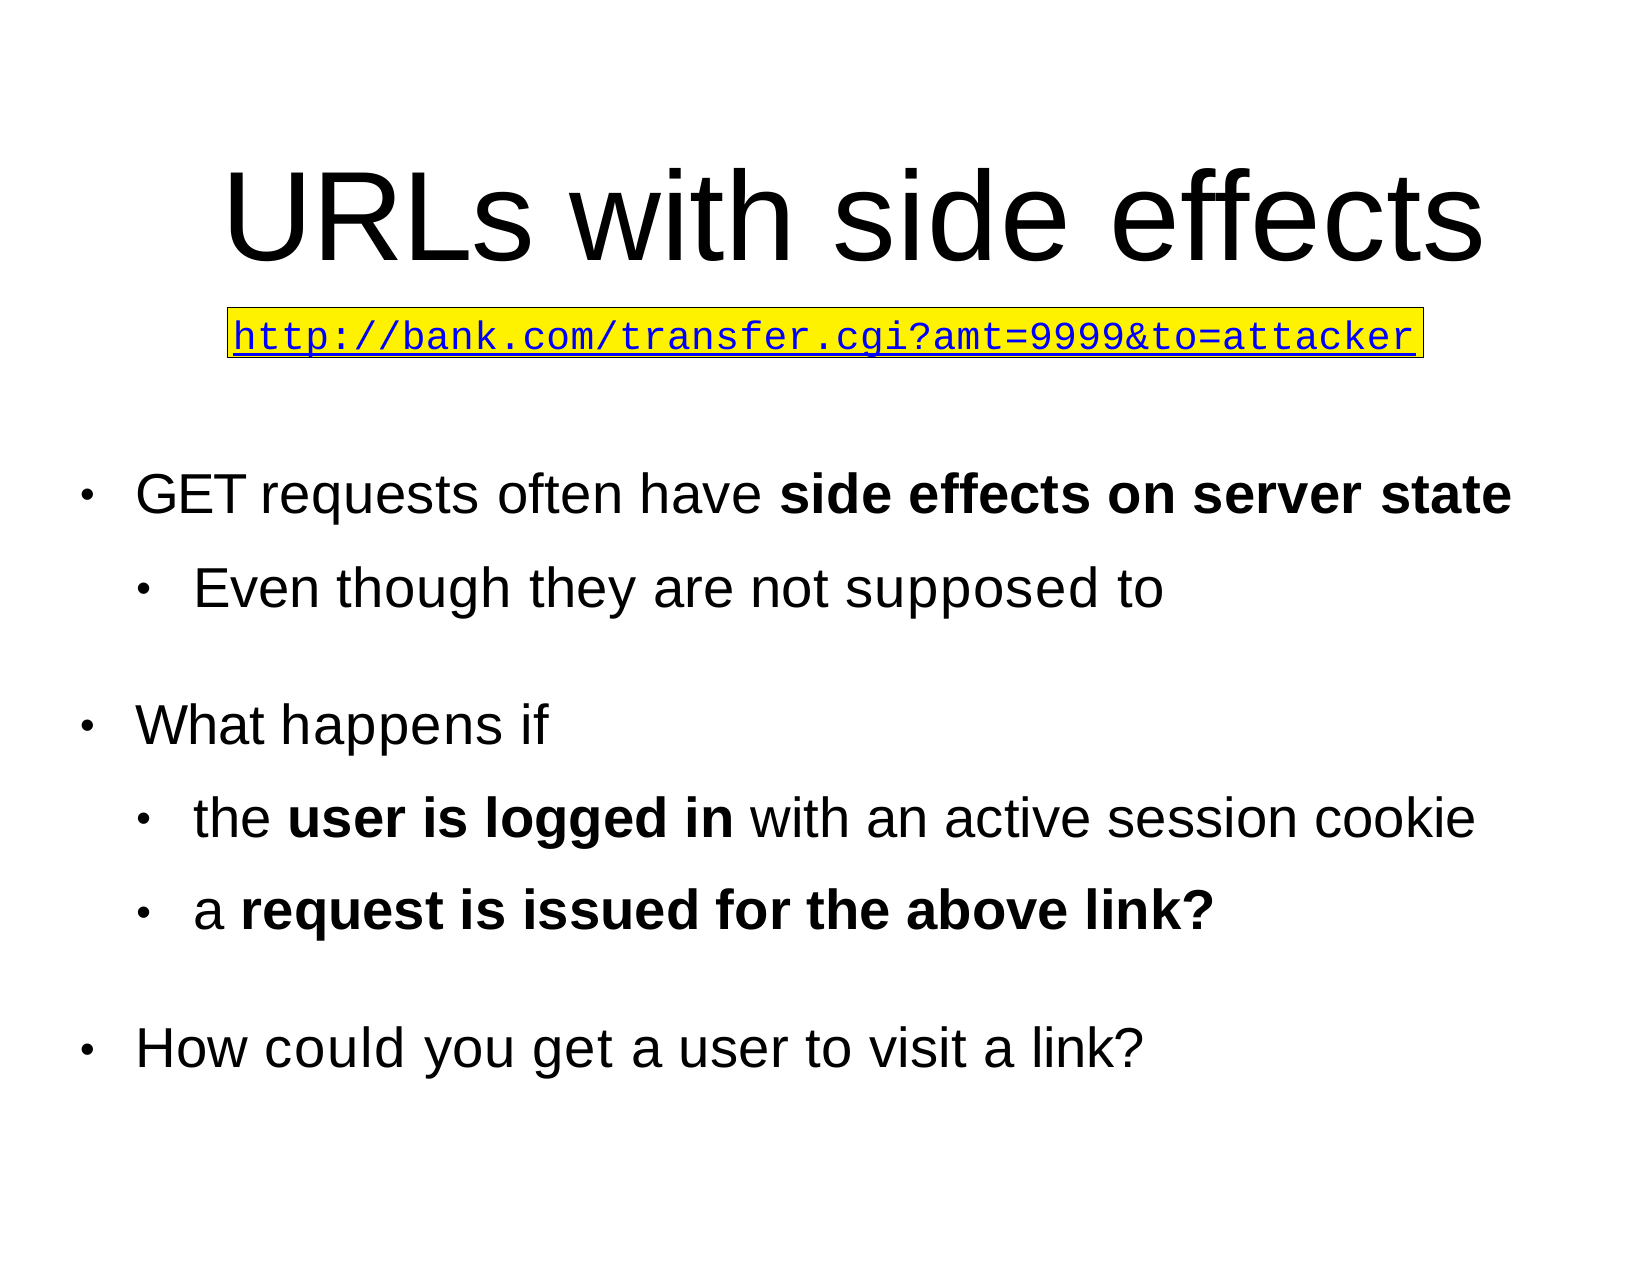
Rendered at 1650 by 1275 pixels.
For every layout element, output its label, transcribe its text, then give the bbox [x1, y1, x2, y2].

text_box • [77, 697, 104, 748]
text_box the user is logged in with an active session cookie a request is issued for the above link? [191, 757, 1525, 941]
text_box http://bank.com/transfer.cgi?amt=9999&to=attacker [226, 307, 1424, 358]
text_box • [134, 560, 161, 611]
text_box GET requests often have side effects on server state [133, 457, 1543, 525]
text_box Even though they are not supposed to [191, 551, 1185, 619]
title URLs with side effects [126, 133, 1524, 291]
text_box How could you get a user to visit a link? [133, 1011, 1163, 1079]
text_box • [134, 790, 161, 841]
text_box • [77, 1021, 104, 1072]
text_box What happens if [133, 688, 560, 757]
text_box • [134, 884, 161, 935]
text_box • [77, 467, 104, 518]
